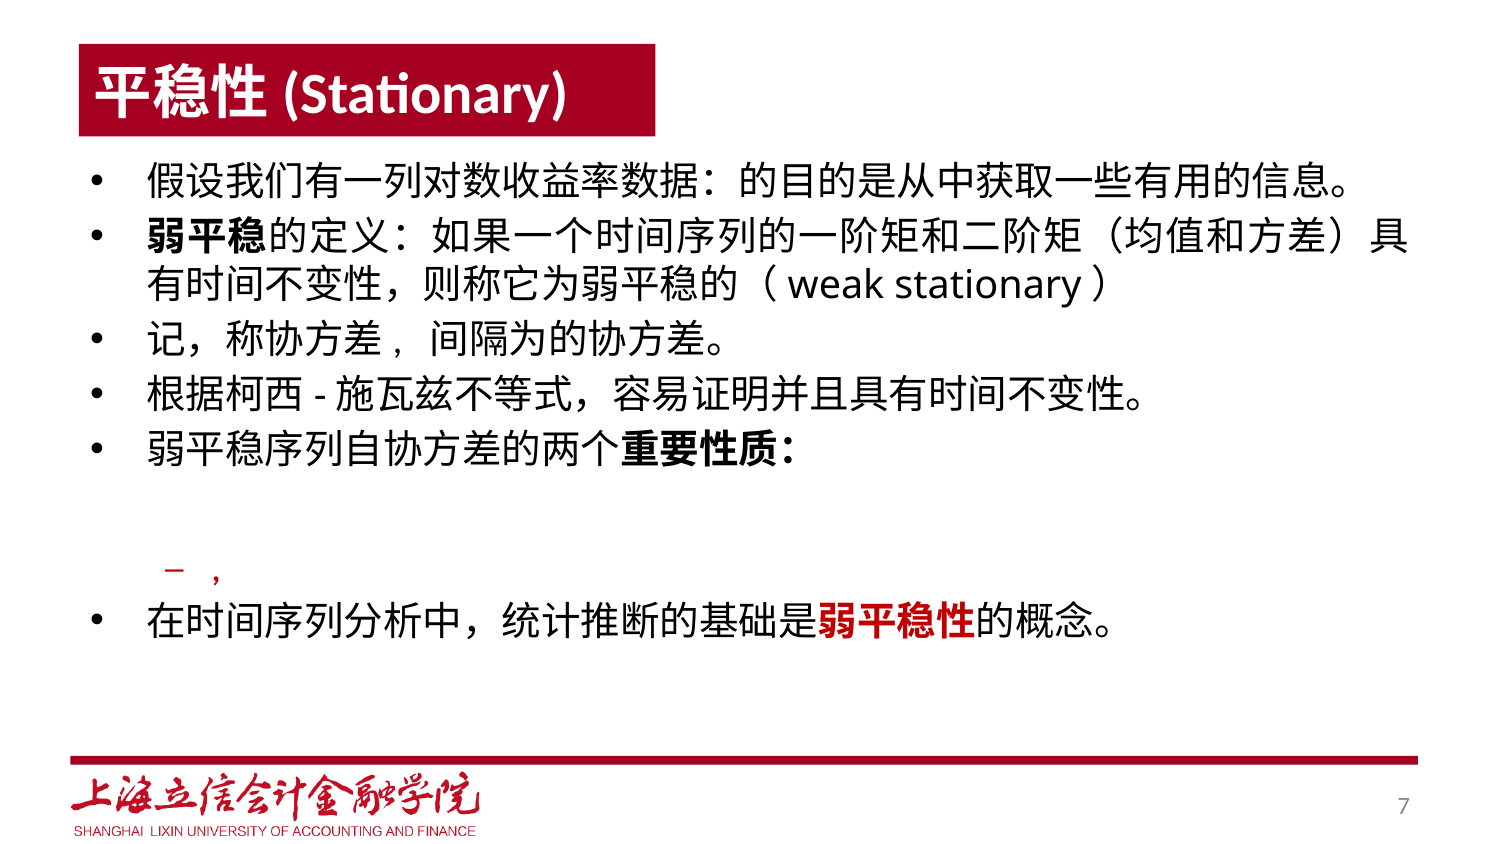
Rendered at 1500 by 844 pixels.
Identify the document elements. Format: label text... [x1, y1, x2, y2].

picture [64, 765, 487, 844]
text_box 平稳性(Stationary) [77, 42, 657, 139]
slide_number 7 [1074, 782, 1425, 827]
